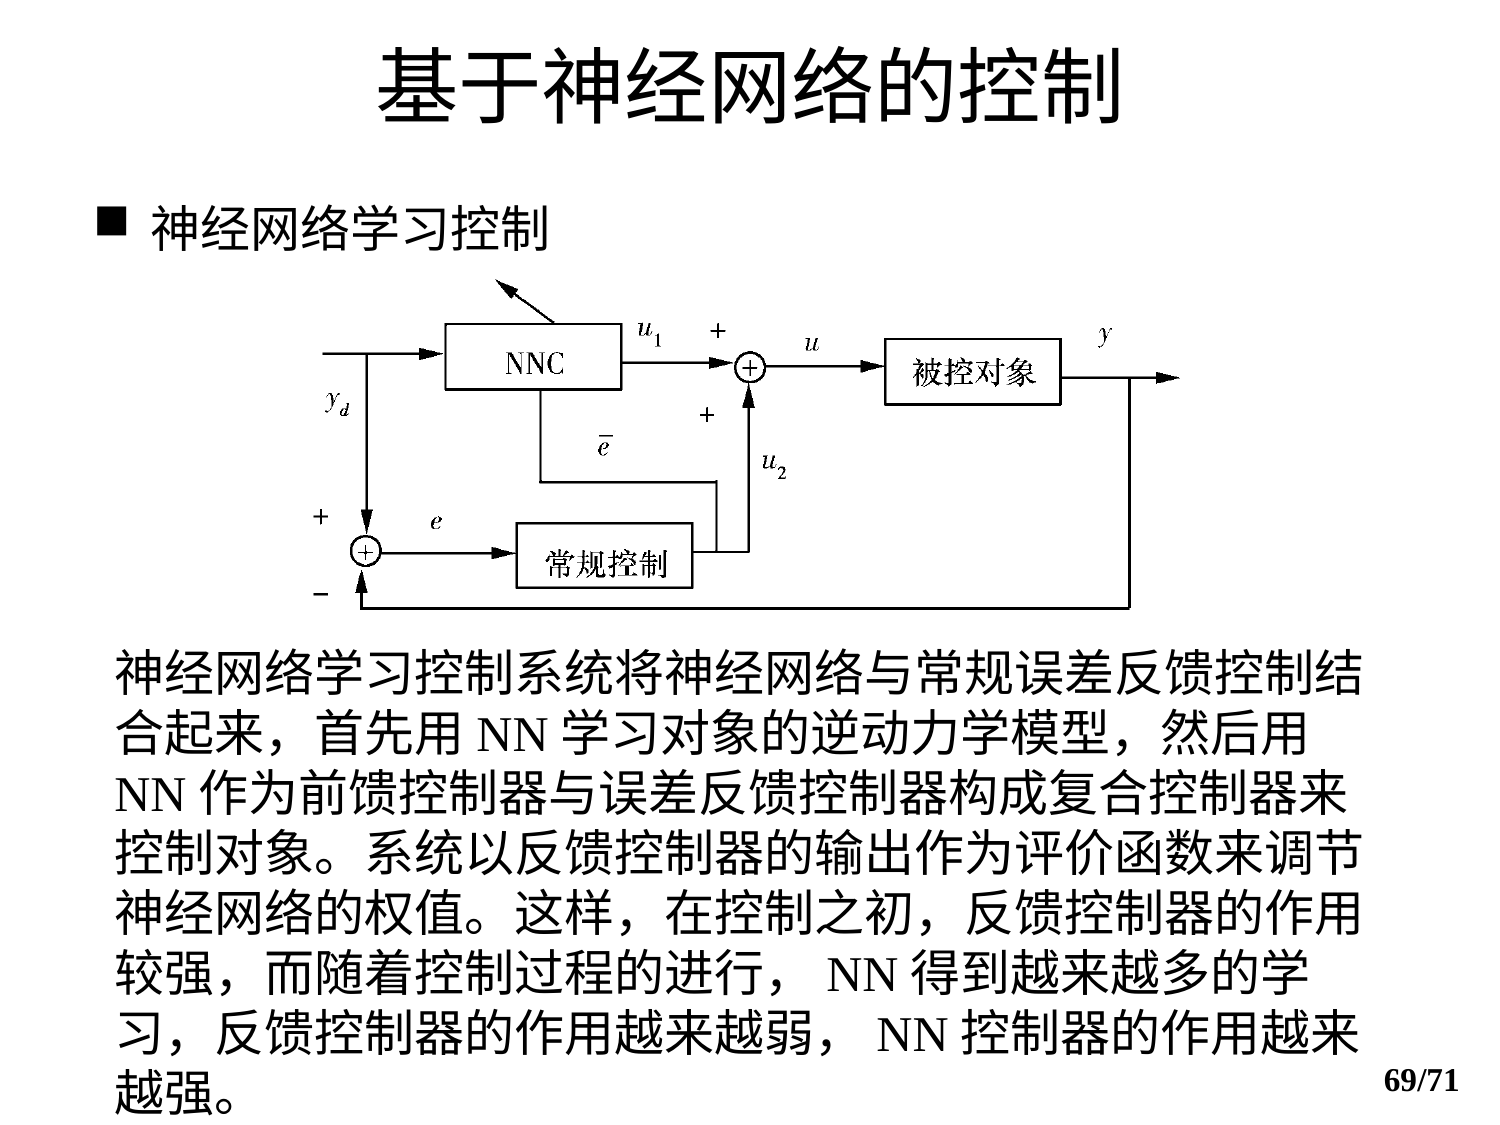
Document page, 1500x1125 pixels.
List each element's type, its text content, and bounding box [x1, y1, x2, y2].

picture [300, 266, 1188, 639]
text_box 基于神经网络的控制 [112, 42, 1388, 126]
slide_number 69/71 [1162, 1050, 1475, 1100]
text_box 神经网络学习控制系统将神经网络与常规误差反馈控制结合起来，首先用NN学习对象的逆动力学模型，然后用NN作为前馈控制器与误差反馈控制器构成复合控制器来控制对象。系统以反馈控制器的输出作为评价函数来调节神经网络的权值。这样，在控制之初，反馈控制器的作用较强，而随着控制过程的进行，NN得到越来越多的学习，反馈控制器的作用越来越弱，NN控制器的作用越来越强。 [99, 634, 1388, 1125]
text_box 神经网络学习控制 [79, 190, 566, 258]
